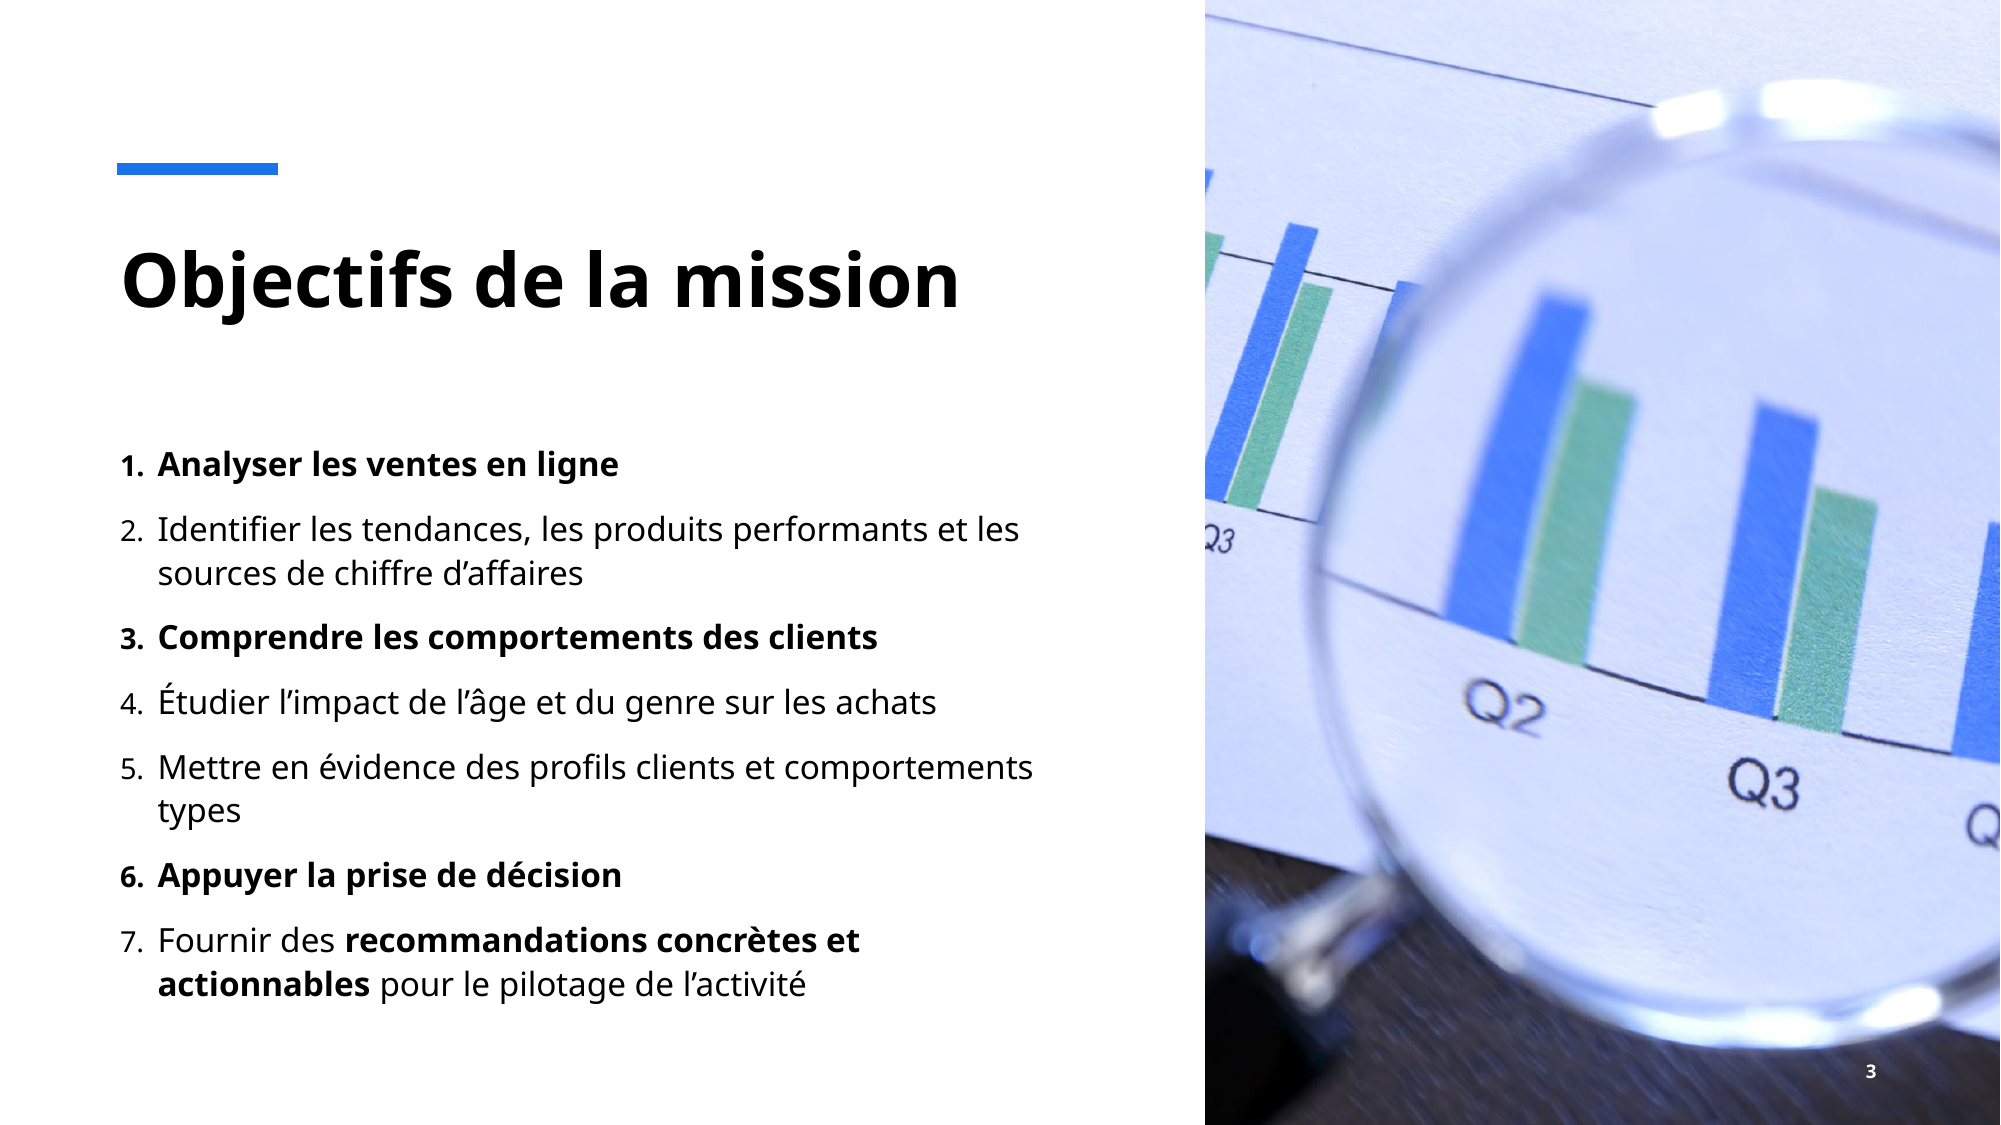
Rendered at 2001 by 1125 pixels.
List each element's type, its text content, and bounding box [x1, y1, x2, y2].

list Analyser les ventes en ligne Identifier les tendances, les produits performants et les sources de chiffre d’affaires Comprendre les comportements des clients Étudier l’impact de l’âge et du genre sur les achats Mettre en évidence des profils clients et comportements types Appuyer la prise de décision Fournir des recommandations concrètes et actionnables pour le pilotage de l’activité [105, 431, 1065, 1034]
title Objectifs de la mission [105, 224, 1065, 405]
picture [1204, 0, 2000, 1125]
text_box [0, 0, 1204, 1125]
